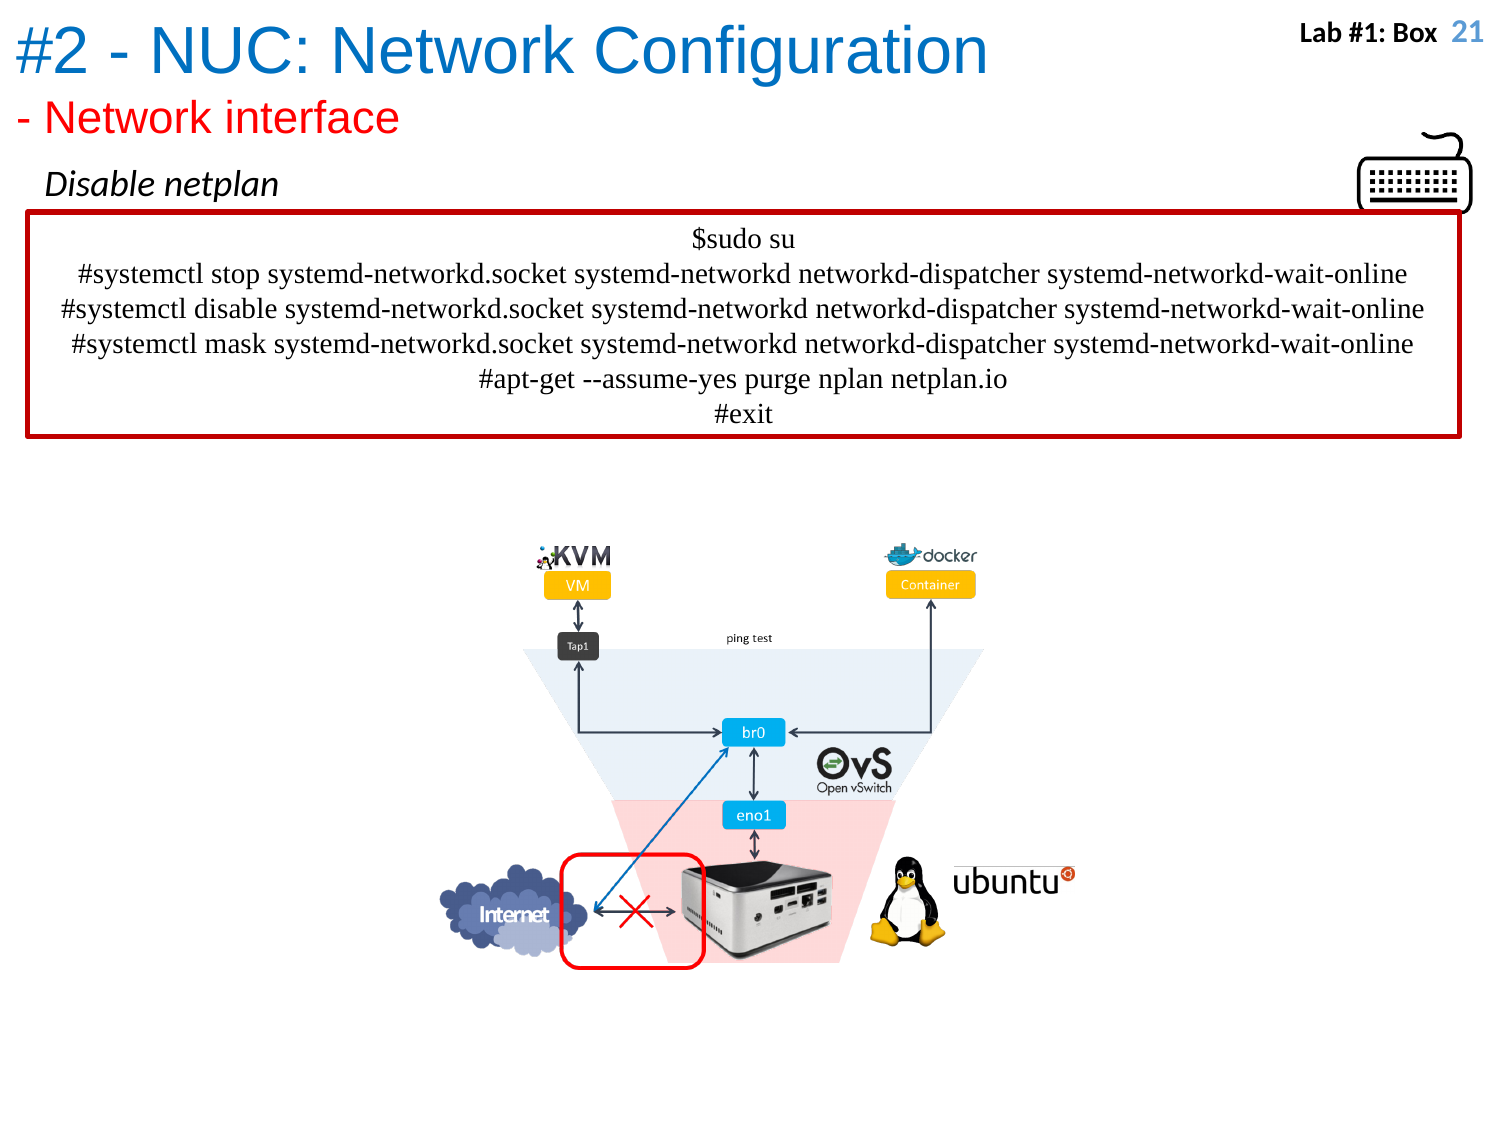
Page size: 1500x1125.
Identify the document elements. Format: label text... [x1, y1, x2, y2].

picture [1327, 89, 1500, 262]
text_box Disable netplan [29, 151, 295, 212]
text_box #2 - NUC: Network Configuration - Network interface [1, 0, 1203, 150]
slide_number Lab #1: Box 21 [1162, 0, 1500, 60]
picture [437, 536, 1075, 970]
text_box $sudo su #systemctl stop systemd-networkd.socket systemd-networkd networkd-dispatcher systemd-networkd-wait-online #systemctl disable systemd-networkd.socket systemd-networkd networkd-dispatcher systemd-networkd-wait-online #systemctl mask systemd-networkd.socket systemd-networkd networkd-dispatcher systemd-networkd-wait-online #apt-get --assume-yes purge nplan netplan.io #exit [27, 211, 1460, 437]
